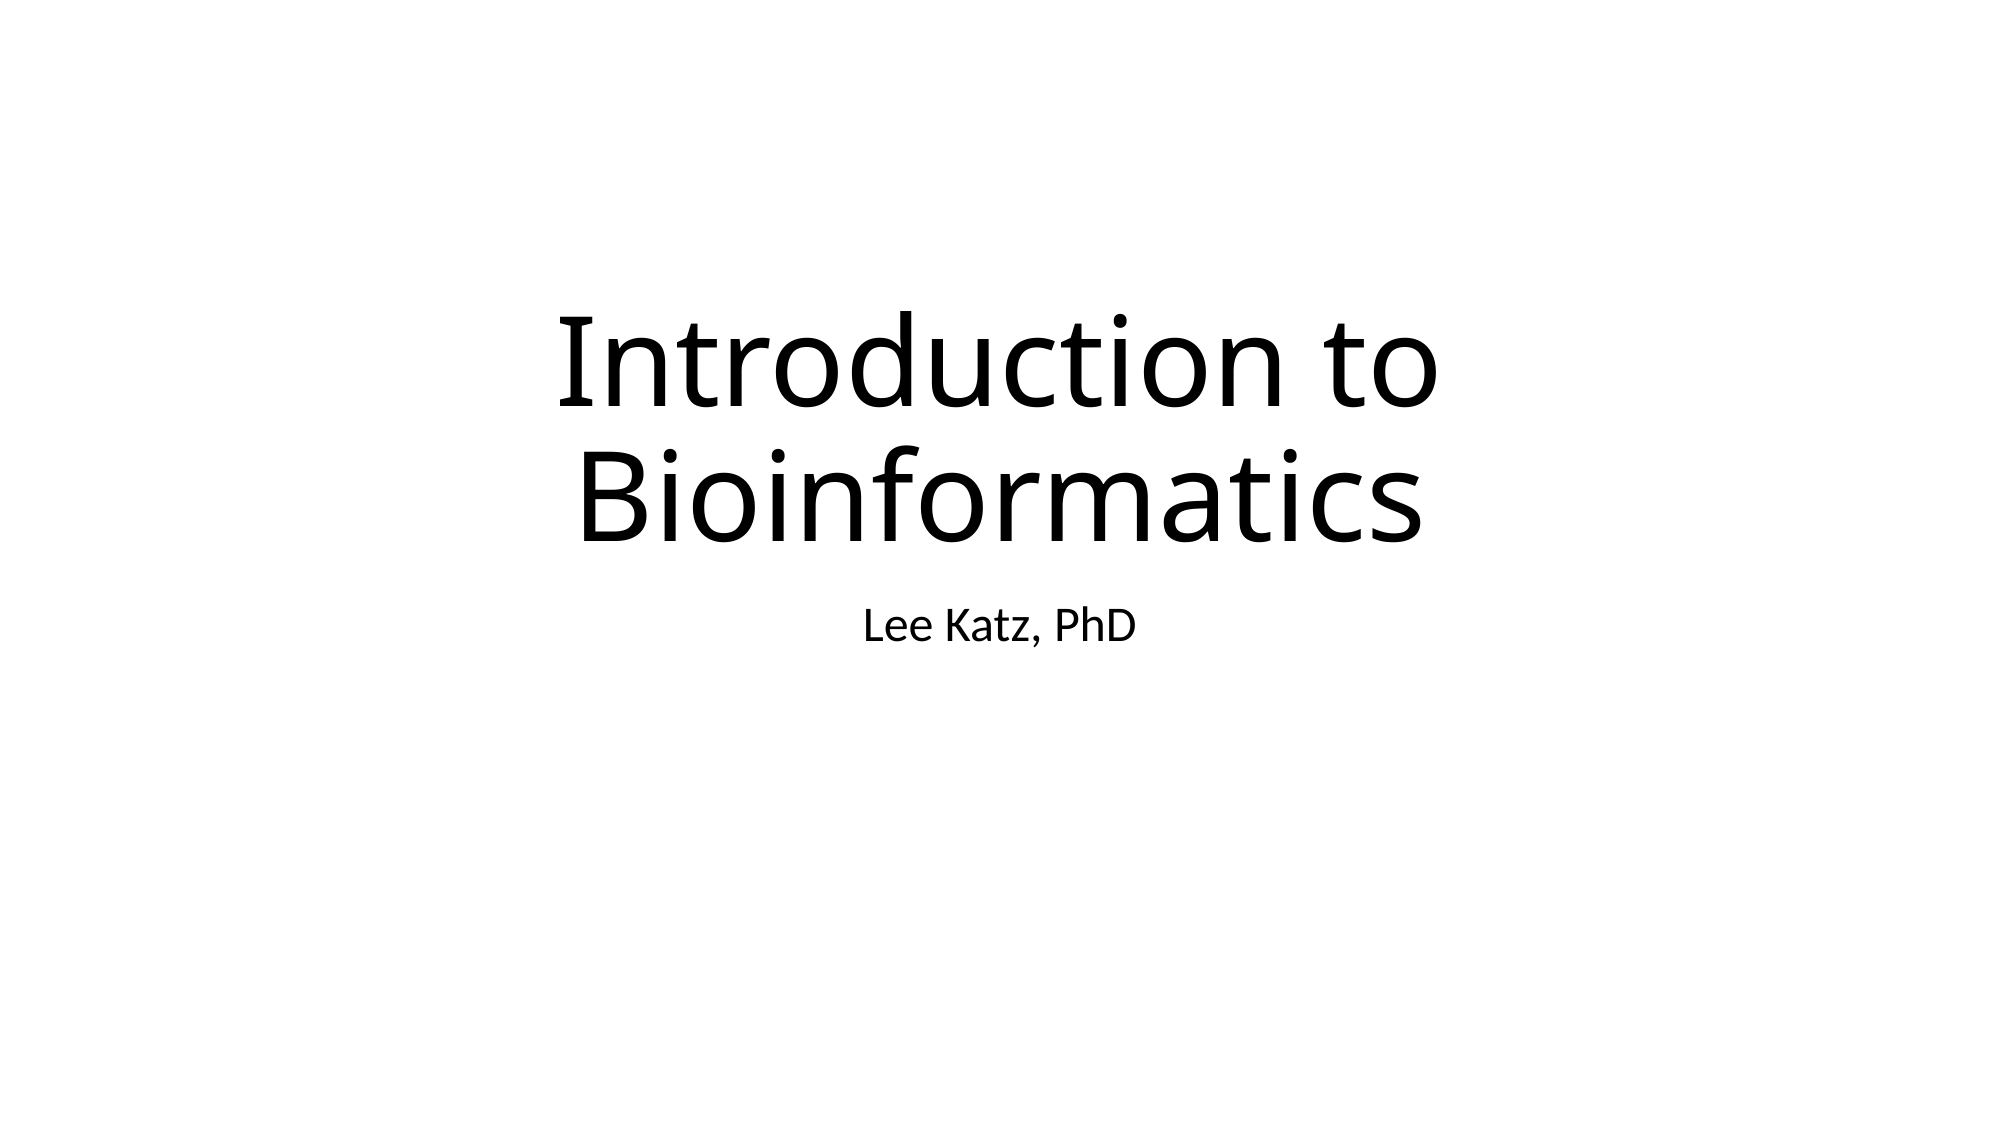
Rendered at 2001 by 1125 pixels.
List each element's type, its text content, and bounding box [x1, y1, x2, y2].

subtitle Lee Katz, PhD [249, 590, 1750, 863]
title Introduction to Bioinformatics [249, 184, 1750, 576]
